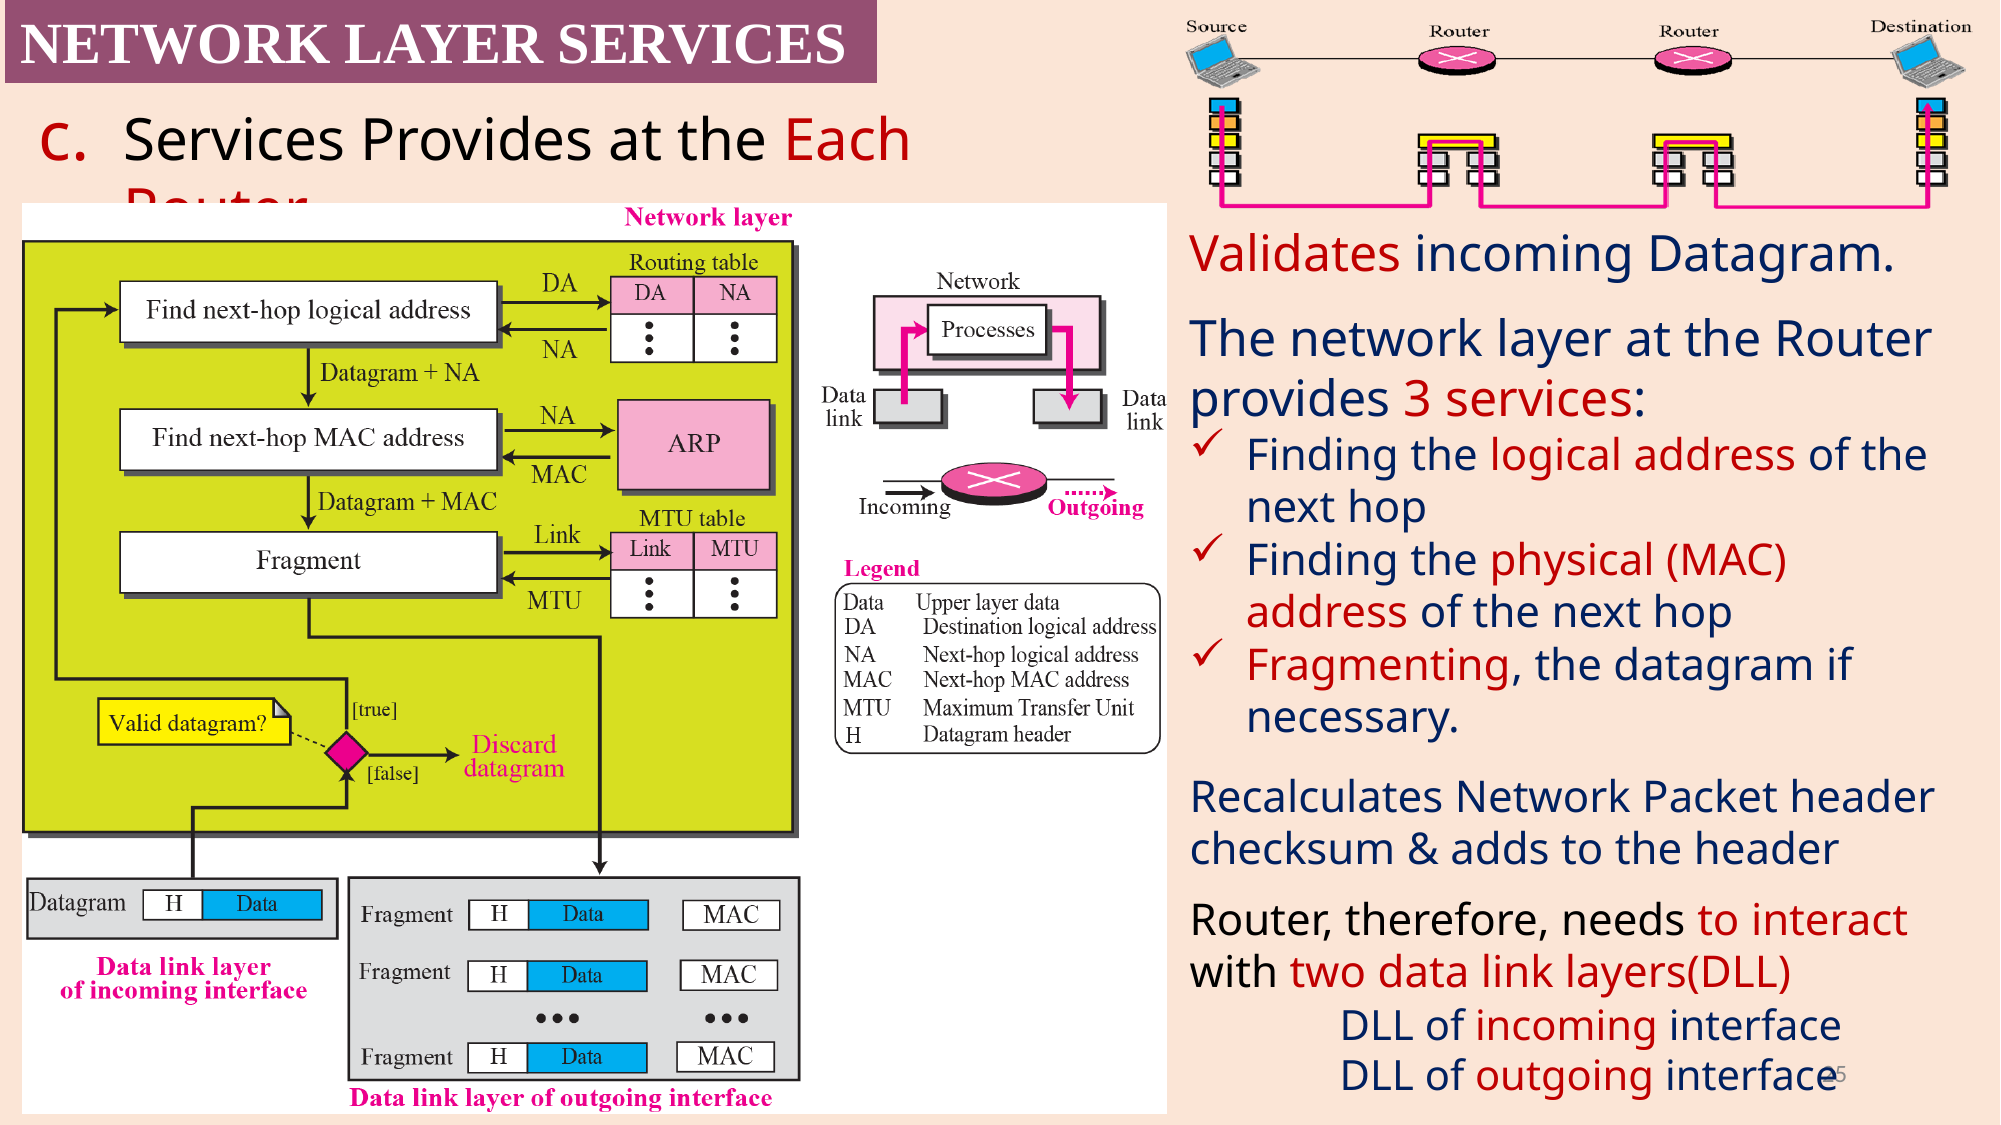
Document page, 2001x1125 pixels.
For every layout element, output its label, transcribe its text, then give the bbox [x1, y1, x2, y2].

picture [21, 202, 1168, 1115]
text_box Services Provides at the Each Router [24, 95, 1109, 202]
text_box Validates incoming Datagram. The network layer at the Router provides 3 services: Finding the logical address of the next hop Finding the physical (MAC) address of the next hop Fragmenting, the datagram if necessary. Recalculates Network Packet header checksum & adds to the header Router, therefore, needs to interact with two data link layers(DLL) DLL of incoming interface DLL of outgoing interface [1174, 213, 1963, 1107]
text_box NETWORK LAYER SERVICES [5, 0, 877, 83]
picture [1184, 16, 1974, 210]
slide_number 25 [1412, 1042, 1863, 1103]
